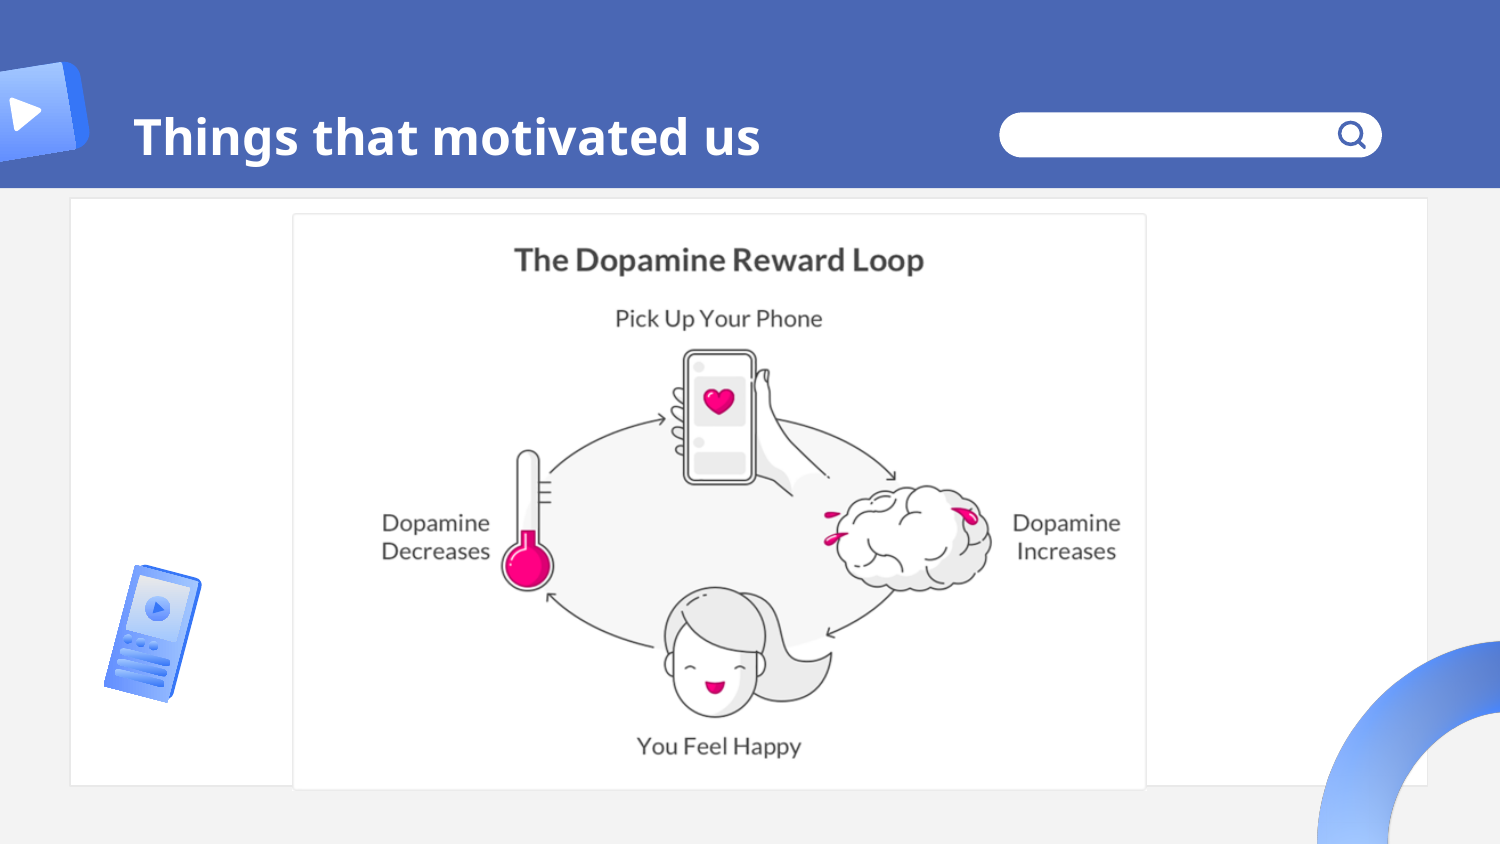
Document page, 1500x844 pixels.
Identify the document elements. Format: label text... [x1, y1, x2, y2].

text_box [103, 564, 203, 703]
title Things that motivated us [118, 88, 972, 182]
picture [1270, 588, 1500, 844]
picture [292, 213, 1147, 791]
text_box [0, 66, 86, 156]
